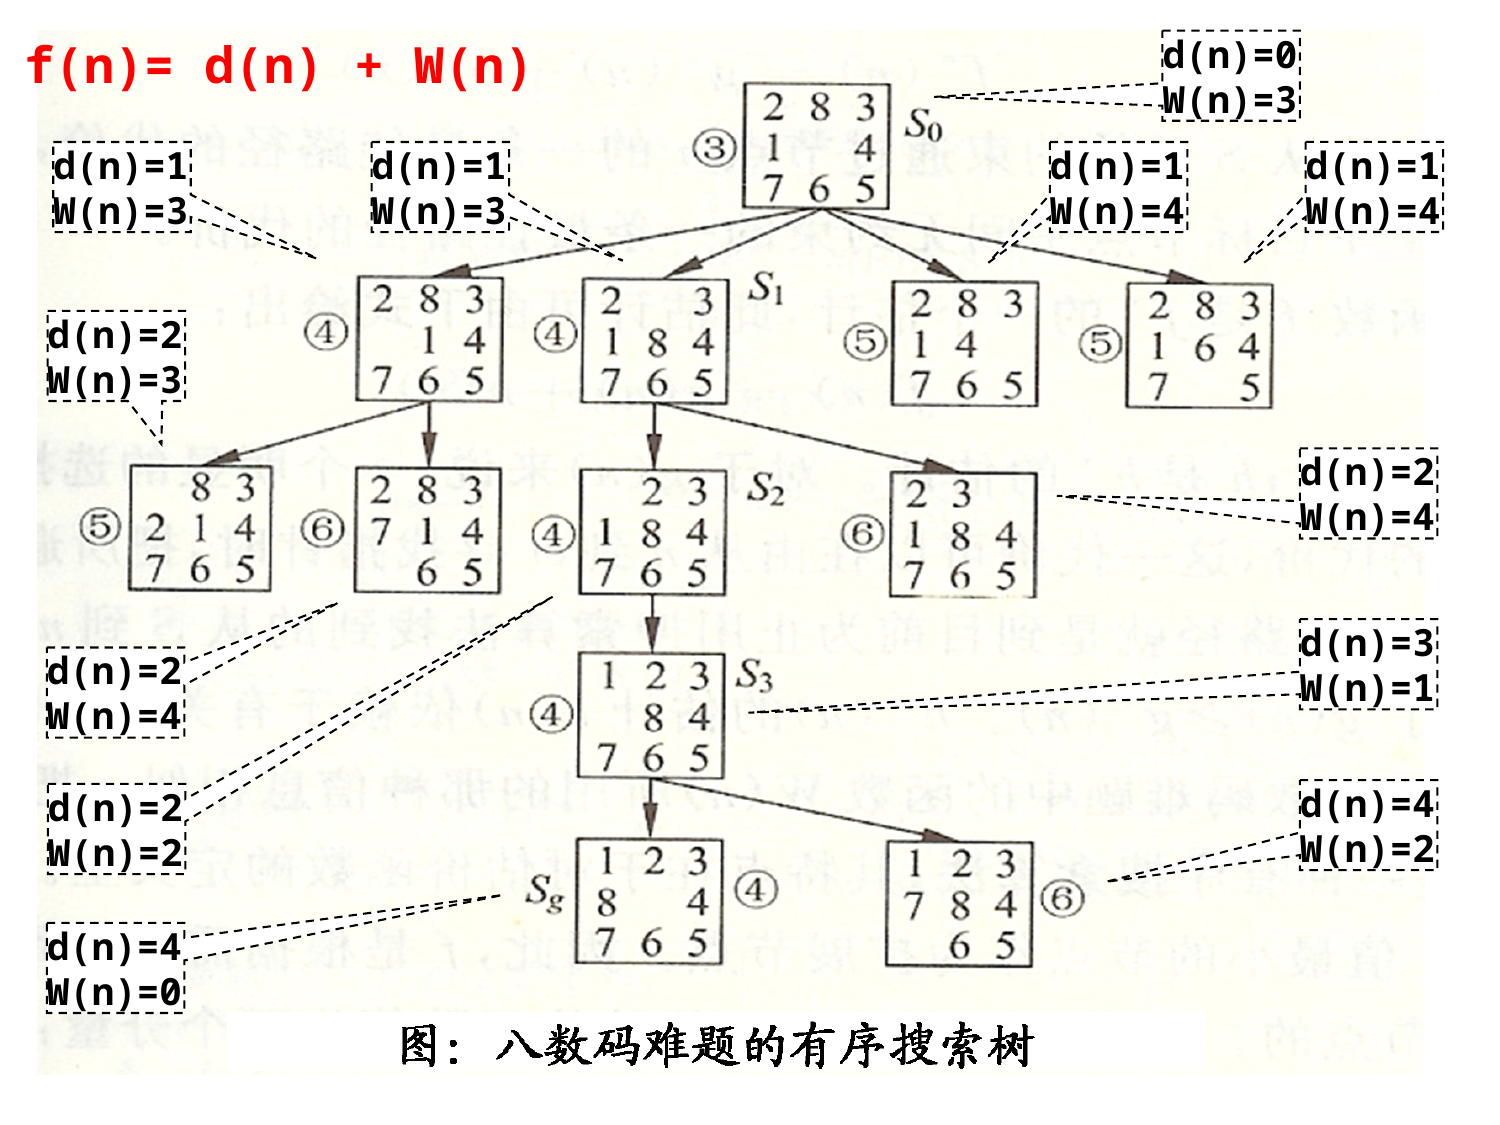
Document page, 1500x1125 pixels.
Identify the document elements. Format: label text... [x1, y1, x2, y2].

picture [37, 30, 1425, 1075]
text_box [46, 780, 1438, 1014]
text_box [46, 310, 1438, 780]
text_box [53, 141, 1444, 233]
text_box f(n)= d(n) + W(n) [9, 26, 550, 101]
